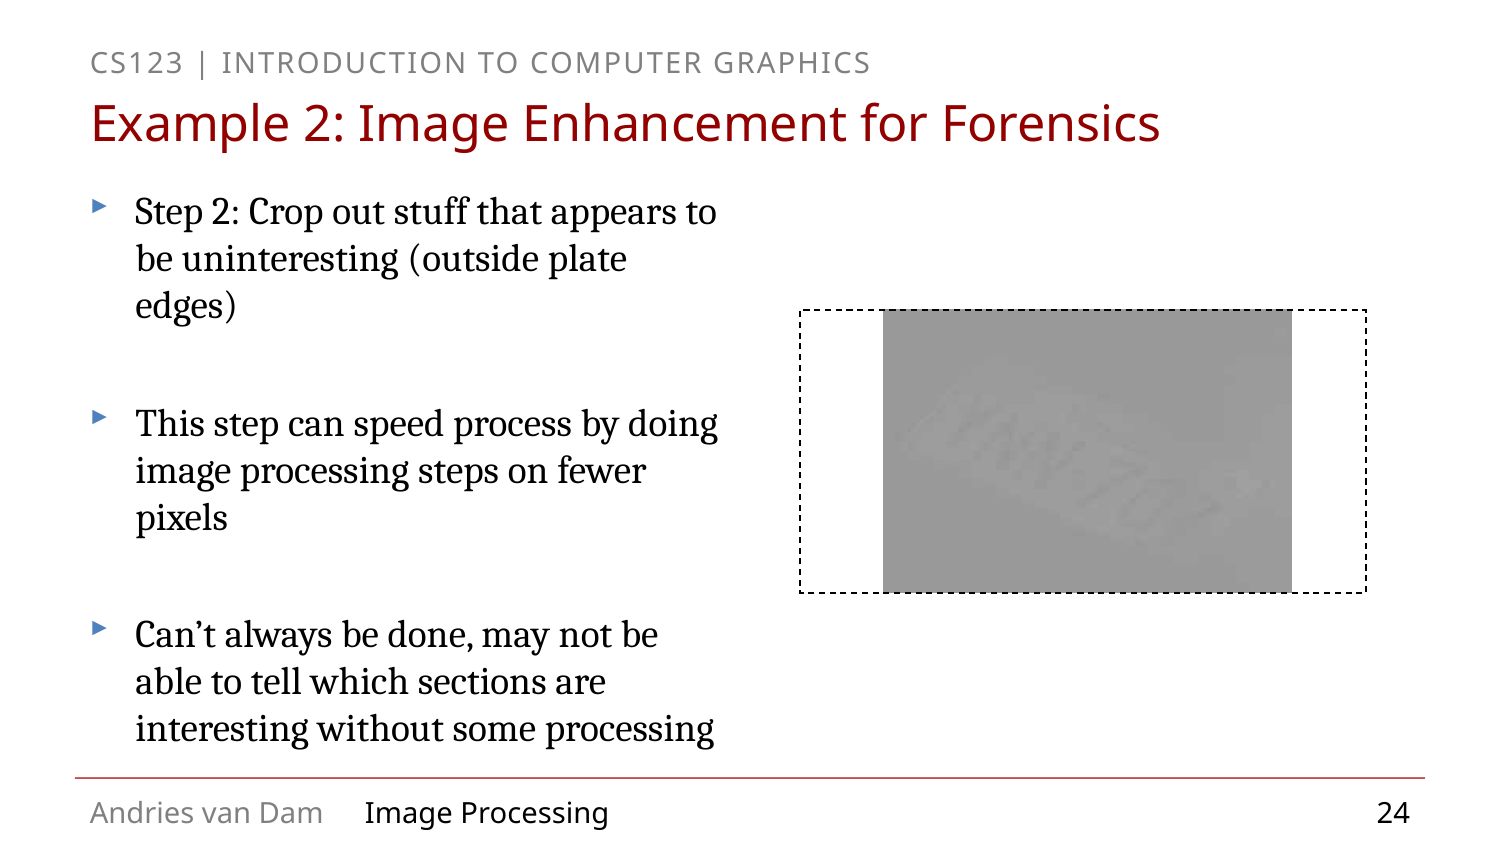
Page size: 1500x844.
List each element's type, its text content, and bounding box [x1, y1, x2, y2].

slide_number 24 [1224, 787, 1425, 827]
title Example 2: Image Enhancement for Forensics [75, 84, 1425, 160]
footer Image Processing [350, 787, 1213, 827]
list Step 2: Crop out stuff that appears to be uninteresting (outside plate edges) This step can speed process by doing image processing steps on fewer pixels Can’t always be done, may not be able to tell which sections are interesting without some processing [75, 178, 738, 769]
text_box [799, 309, 1367, 594]
